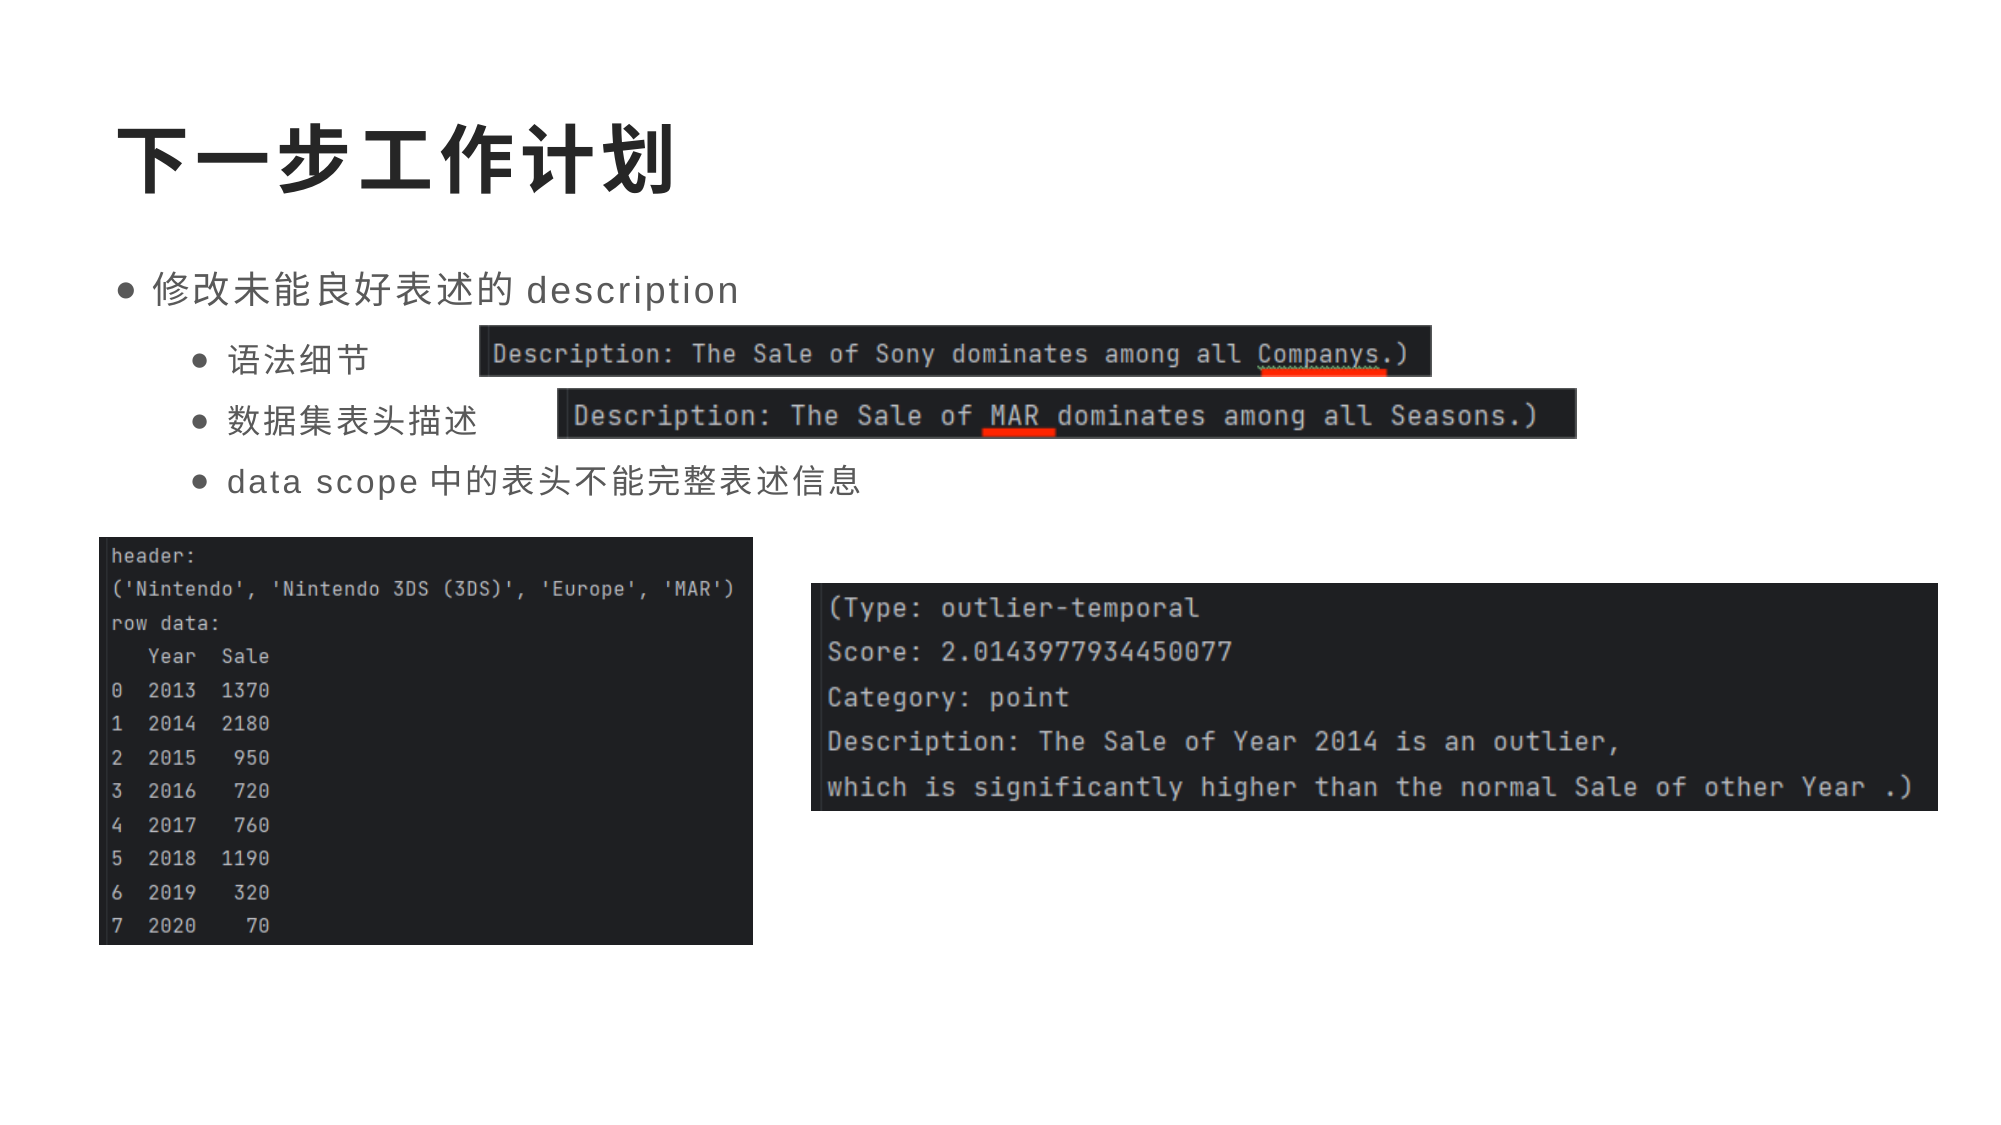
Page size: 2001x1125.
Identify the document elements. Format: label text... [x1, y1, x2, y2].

list 修改未能良好表述的description 语法细节 数据集表头描述 data scope中的表头不能完整表述信息 [99, 244, 1900, 1026]
picture [557, 387, 1578, 439]
title 下一步工作计划 [99, 99, 1900, 216]
picture [810, 582, 1938, 811]
picture [479, 325, 1432, 377]
picture [99, 536, 754, 945]
